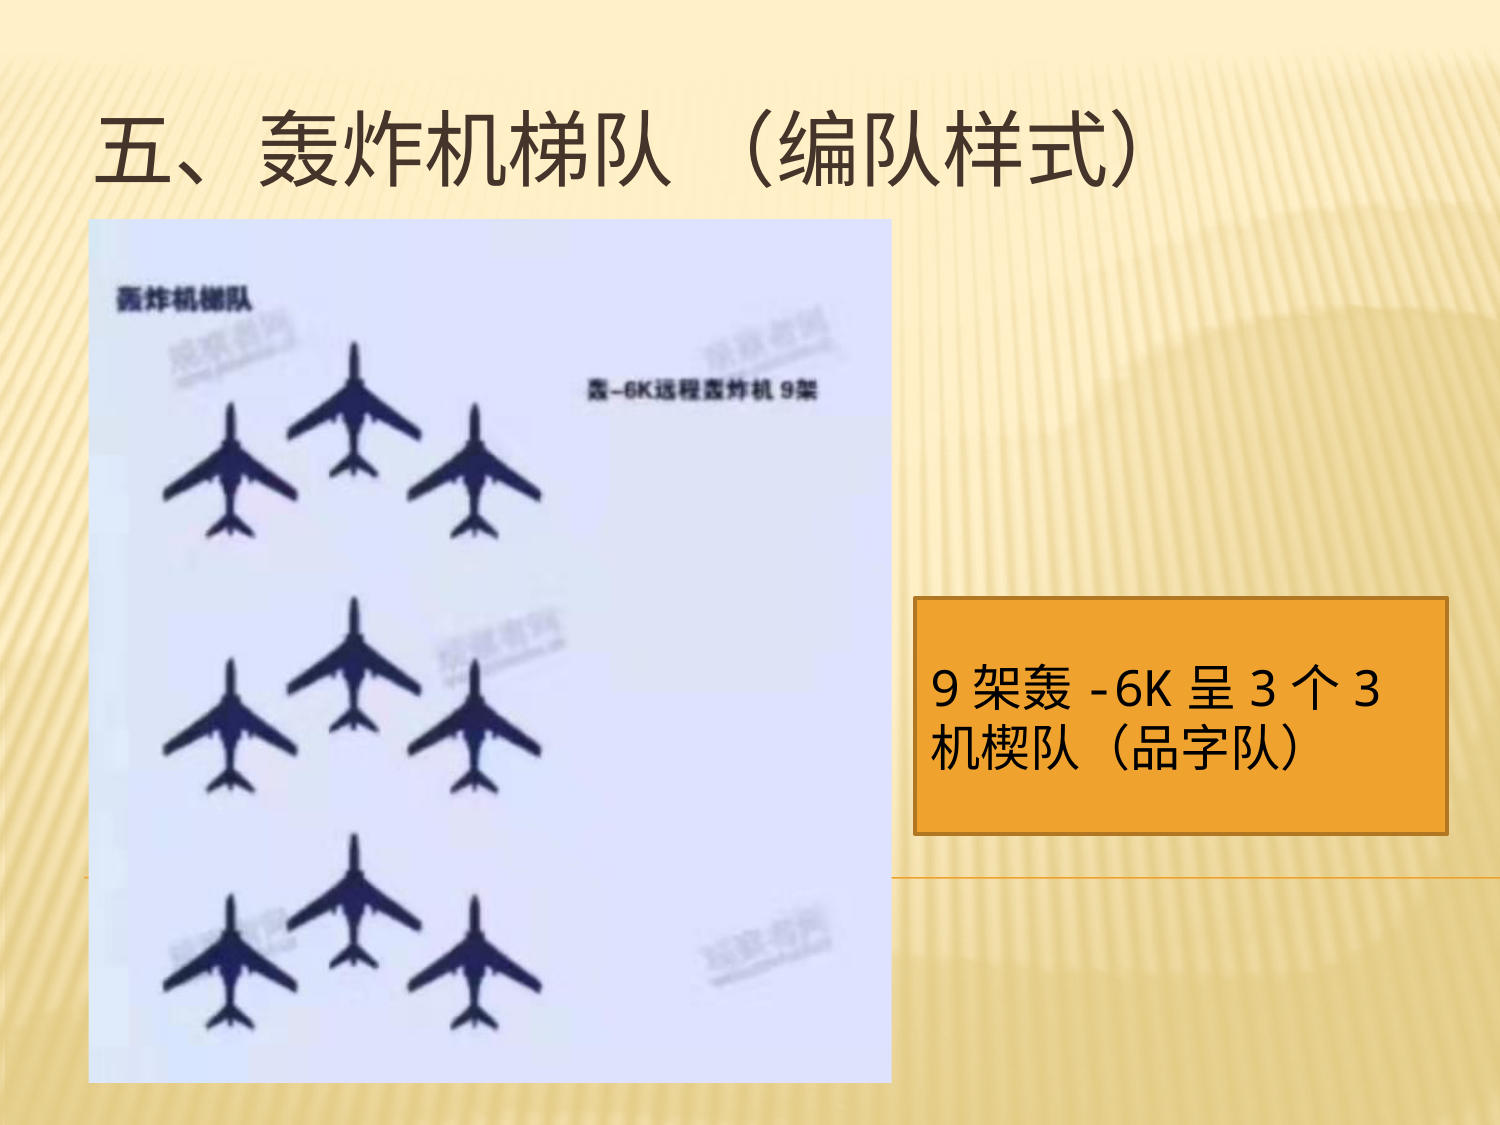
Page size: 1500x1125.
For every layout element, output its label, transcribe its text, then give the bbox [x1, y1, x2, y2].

picture [88, 219, 892, 1083]
subtitle 五、轰炸机梯队 （编队样式） [76, 54, 1465, 205]
text_box 9架轰-6K呈3个3机楔队（品字队） [913, 596, 1449, 836]
